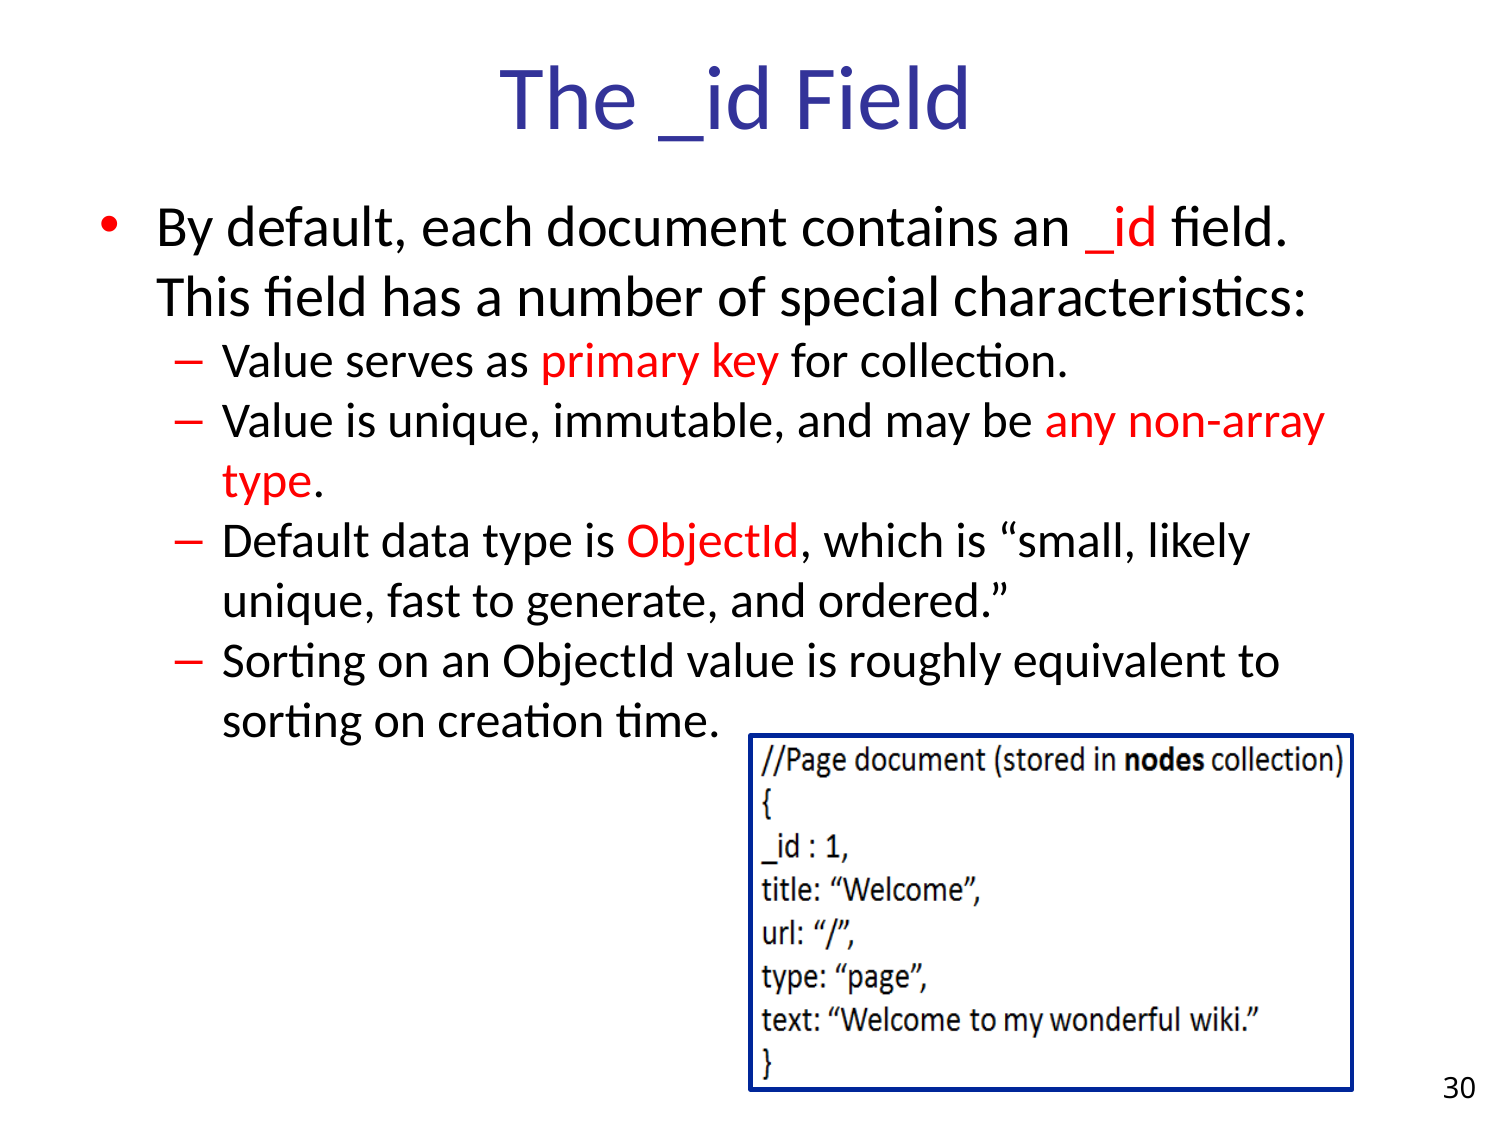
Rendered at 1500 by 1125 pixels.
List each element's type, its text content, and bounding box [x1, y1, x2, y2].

picture [752, 737, 1351, 1088]
title The _id Field [85, 22, 1388, 163]
list By default, each document contains an _id field. This field has a number of special characteristics: Value serves as primary key for collection. Value is unique, immutable, and may be any non-array type. Default data type is ObjectId, which is “small, likely unique, fast to generate, and ordered.” Sorting on an ObjectId value is roughly equivalent to sorting on creation time. [85, 180, 1405, 800]
slide_number 30 [1178, 1056, 1492, 1122]
